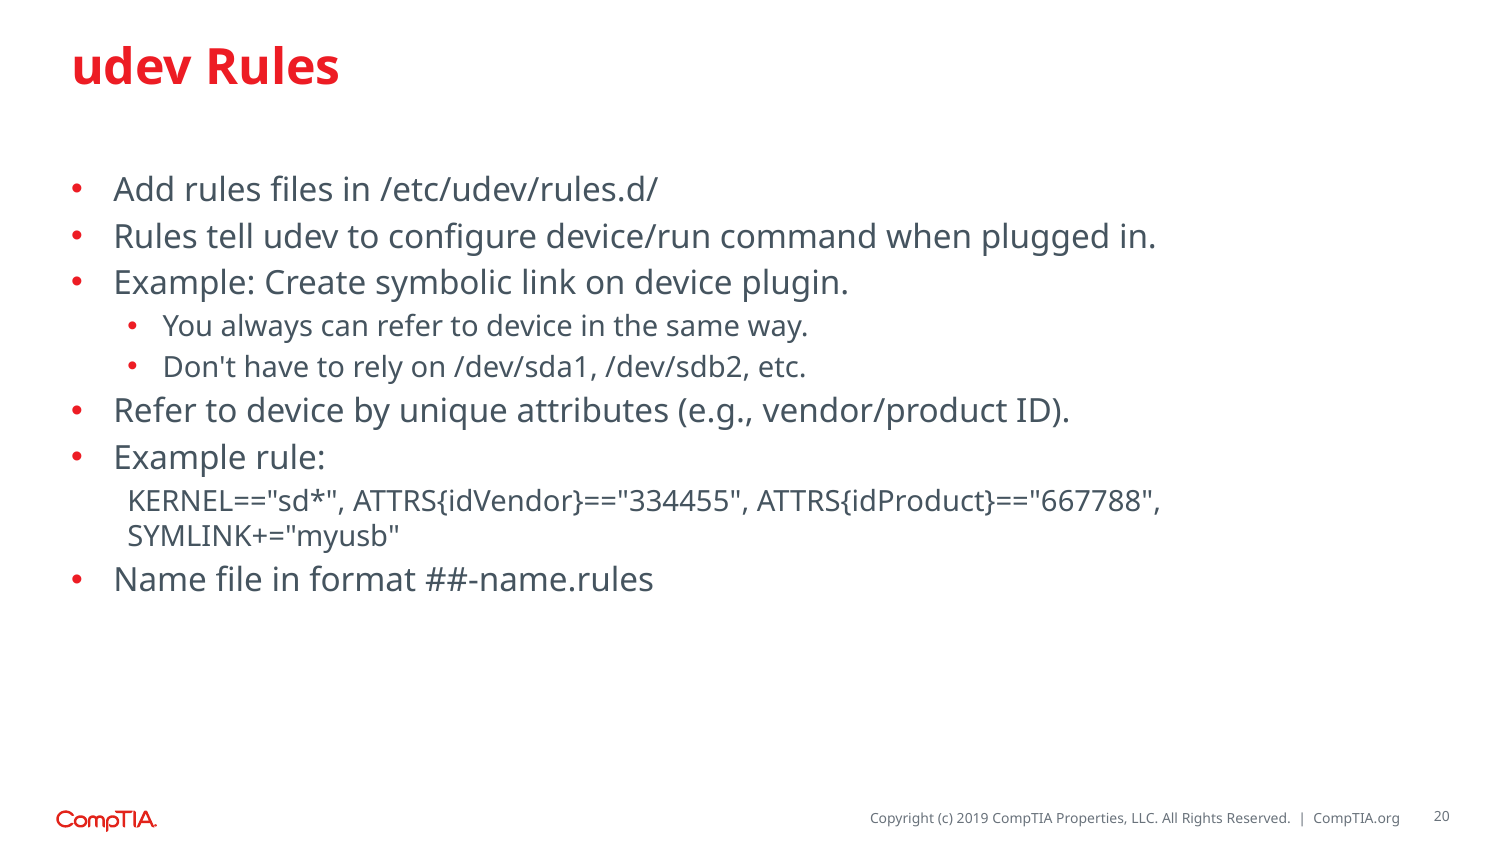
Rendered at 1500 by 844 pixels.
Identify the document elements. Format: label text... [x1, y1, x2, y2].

title udev Rules [56, 12, 1444, 117]
slide_number 20 [1407, 800, 1450, 835]
list Add rules files in /etc/udev/rules.d/ Rules tell udev to configure device/run command when plugged in. Example: Create symbolic link on device plugin. You always can refer to device in the same way. Don't have to rely on /dev/sda1, /dev/sdb2, etc. Refer to device by unique attributes (e.g., vendor/product ID). Example rule: KERNEL=="sd*", ATTRS{idVendor}=="334455", ATTRS{idProduct}=="667788", SYMLINK+="myusb" Name file in format ##-name.rules [56, 160, 1444, 746]
